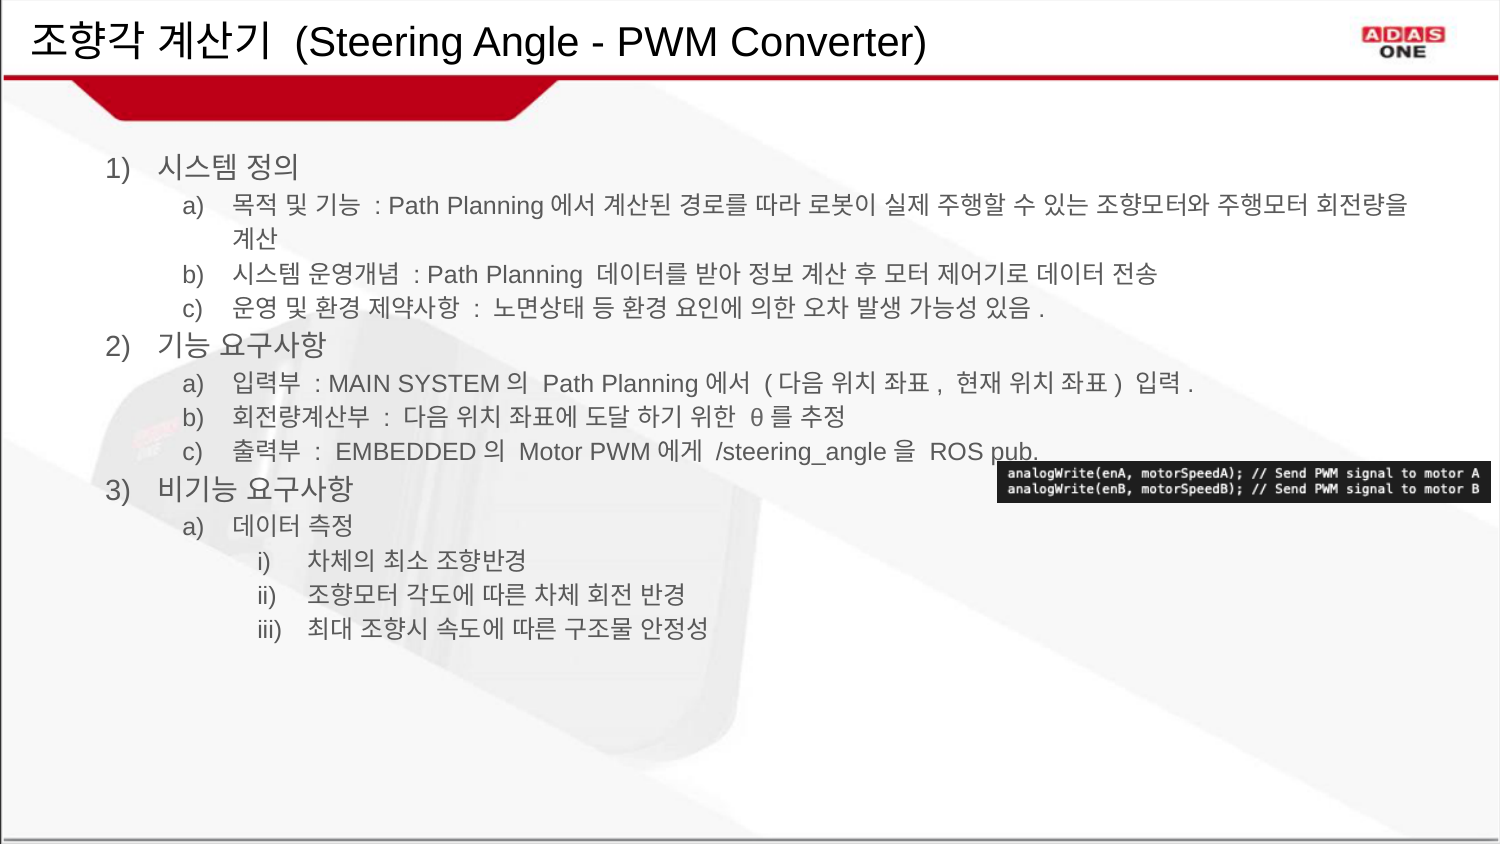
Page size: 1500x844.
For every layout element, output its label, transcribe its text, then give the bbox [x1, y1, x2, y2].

title 조향각 계산기 (Steering Angle - PWM Converter) [15, 0, 1277, 64]
picture [0, 0, 1500, 844]
list 시스템 정의 목적 및 기능 : Path Planning에서 계산된 경로를 따라 로봇이 실제 주행할 수 있는 조향모터와 주행모터 회전량을 계산 시스템 운영개념 : Path Planning 데이터를 받아 정보 계산 후 모터 제어기로 데이터 전송 운영 및 환경 제약사항 : 노면상태 등 환경 요인에 의한 오차 발생 가능성 있음. 기능 요구사항 입력부 : MAIN SYSTEM의 Path Planning에서 (다음 위치 좌표, 현재 위치 좌표) 입력. 회전량계산부 : 다음 위치 좌표에 도달 하기 위한 θ를 추정 출력부 : EMBEDDED의 Motor PWM에게 /steering_angle을 ROS pub. 비기능 요구사항 데이터 측정 차체의 최소 조향반경 조향모터 각도에 따른 차체 회전 반경 최대 조향시 속도에 따른 구조물 안정성 [67, 129, 1477, 844]
